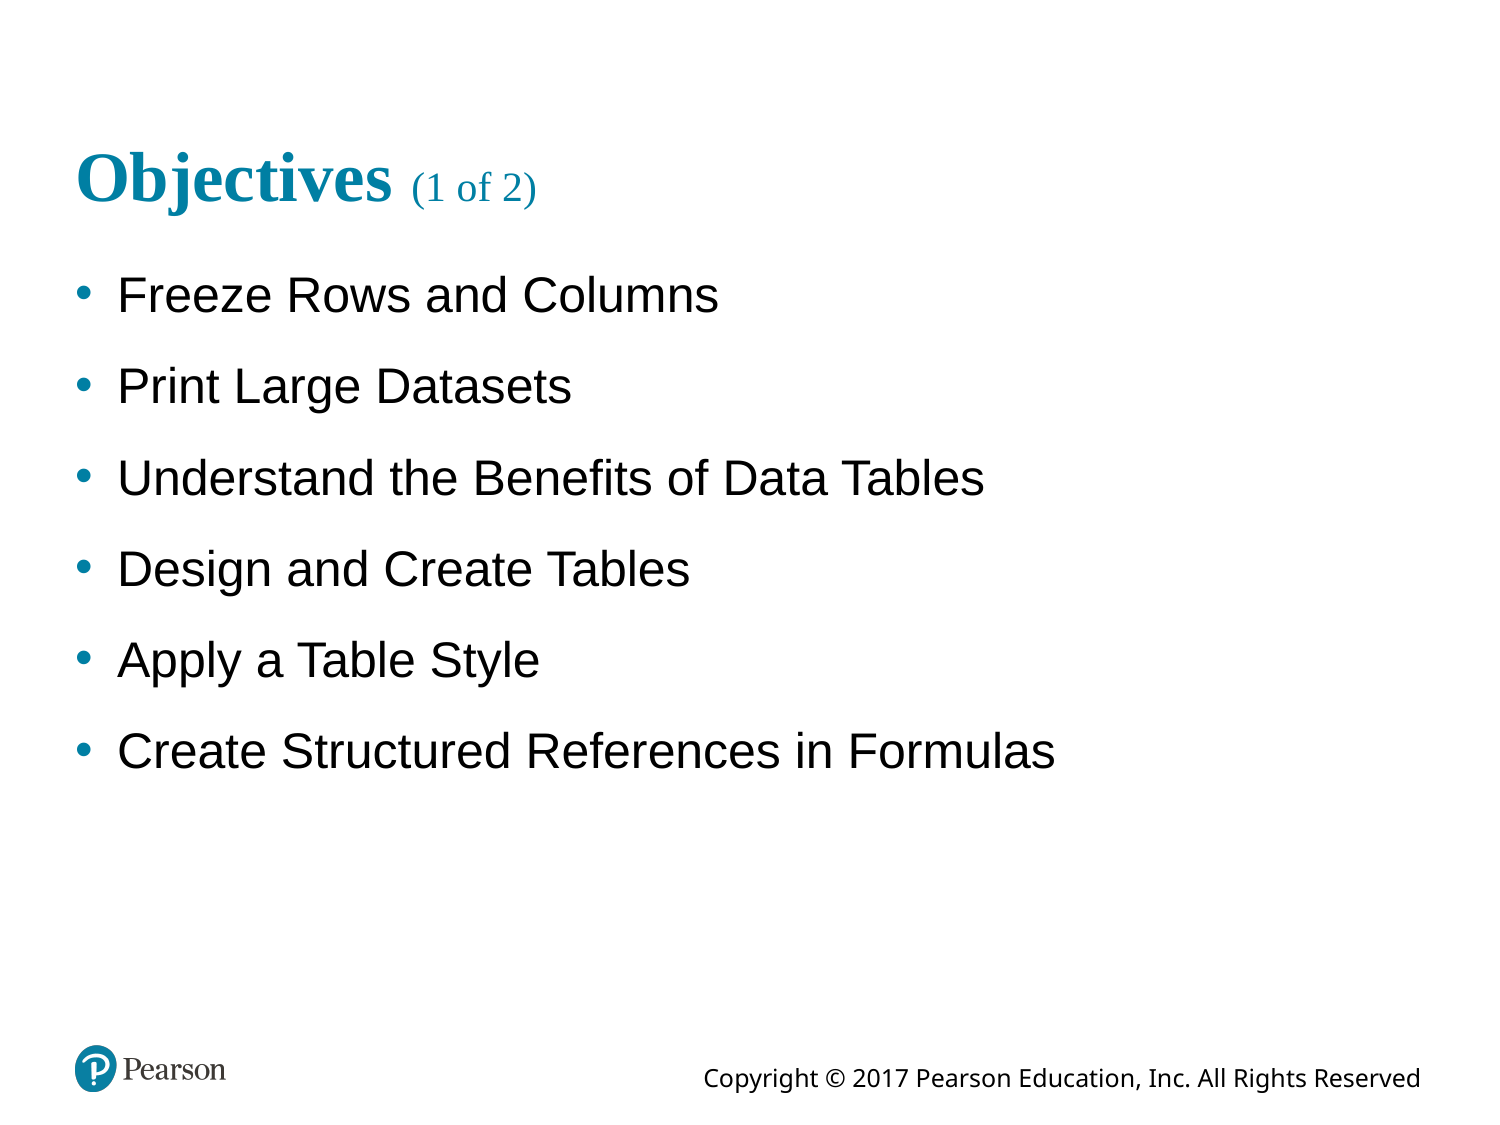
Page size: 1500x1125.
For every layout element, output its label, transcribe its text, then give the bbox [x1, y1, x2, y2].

picture [83, 1054, 109, 1079]
list Freeze Rows and Columns Print Large Datasets Understand the Benefits of Data Tables Design and Create Tables Apply a Table Style Create Structured References in Formulas [75, 262, 1425, 850]
picture [101, 1045, 226, 1092]
title Objectives (1 of 2) [75, 35, 1425, 216]
picture [75, 1078, 86, 1092]
picture [75, 1045, 90, 1061]
